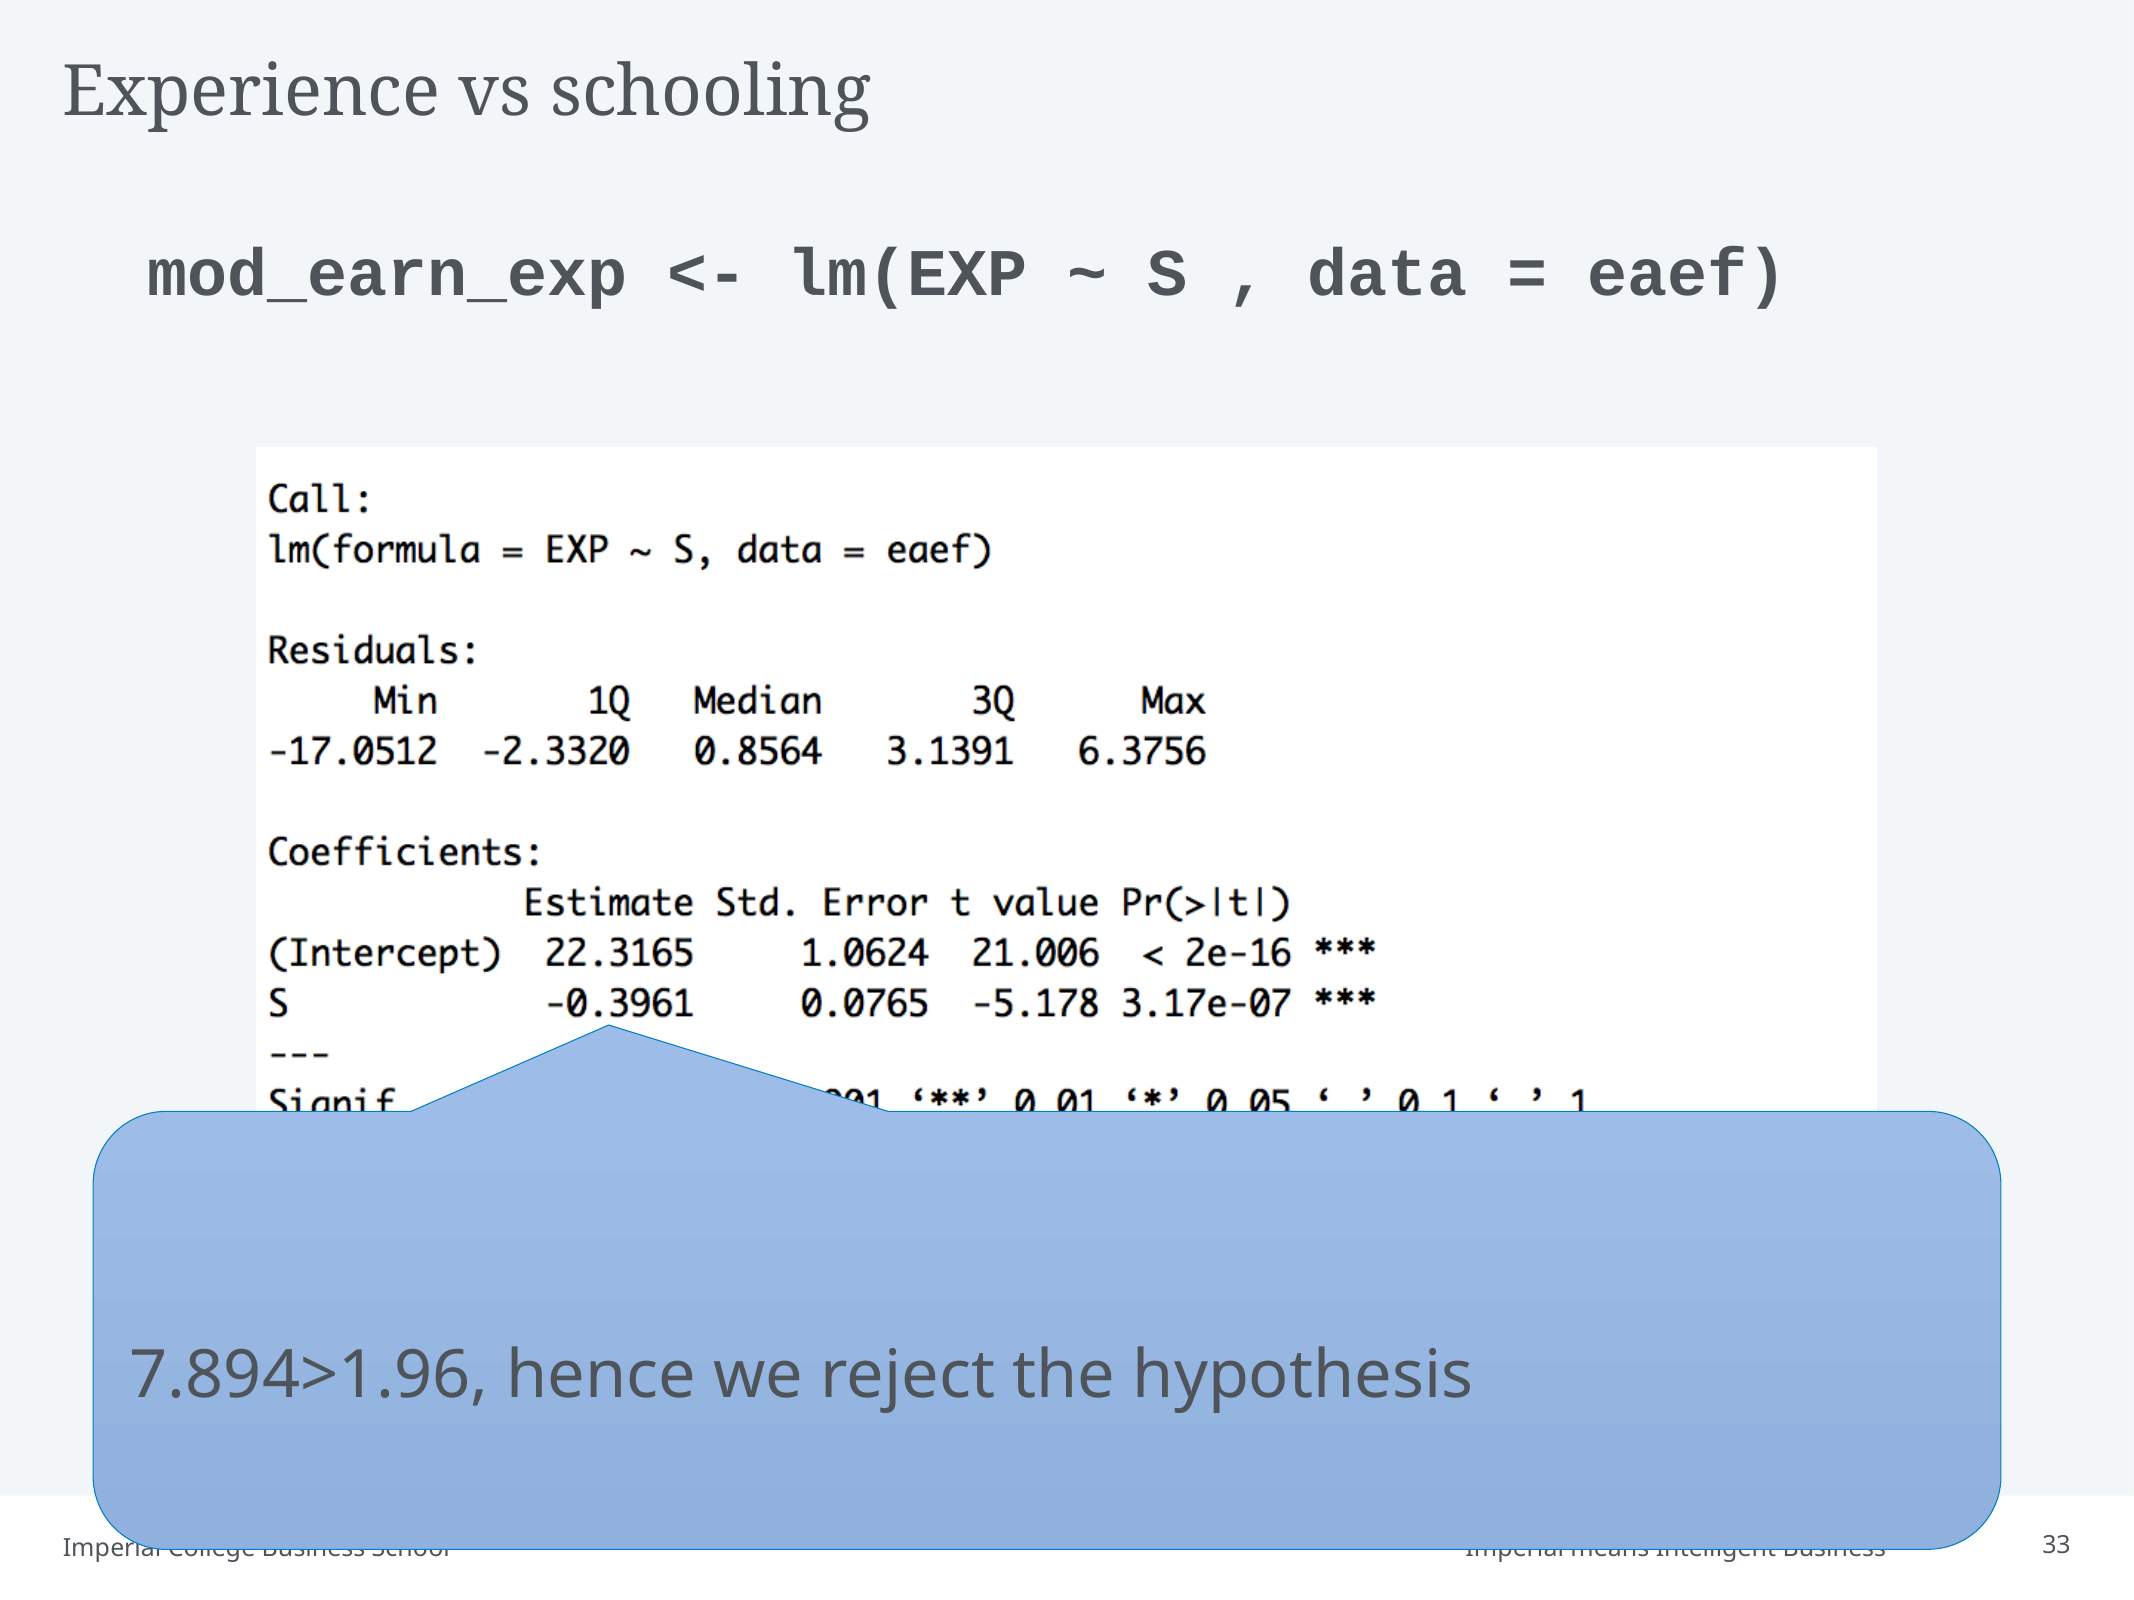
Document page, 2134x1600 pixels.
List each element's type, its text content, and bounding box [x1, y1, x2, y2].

title Experience vs schooling [62, 50, 2071, 195]
text_box mod_earn_exp <- lm(EXP ~ S , data = eaef) [132, 221, 2001, 316]
picture [256, 447, 1877, 1153]
